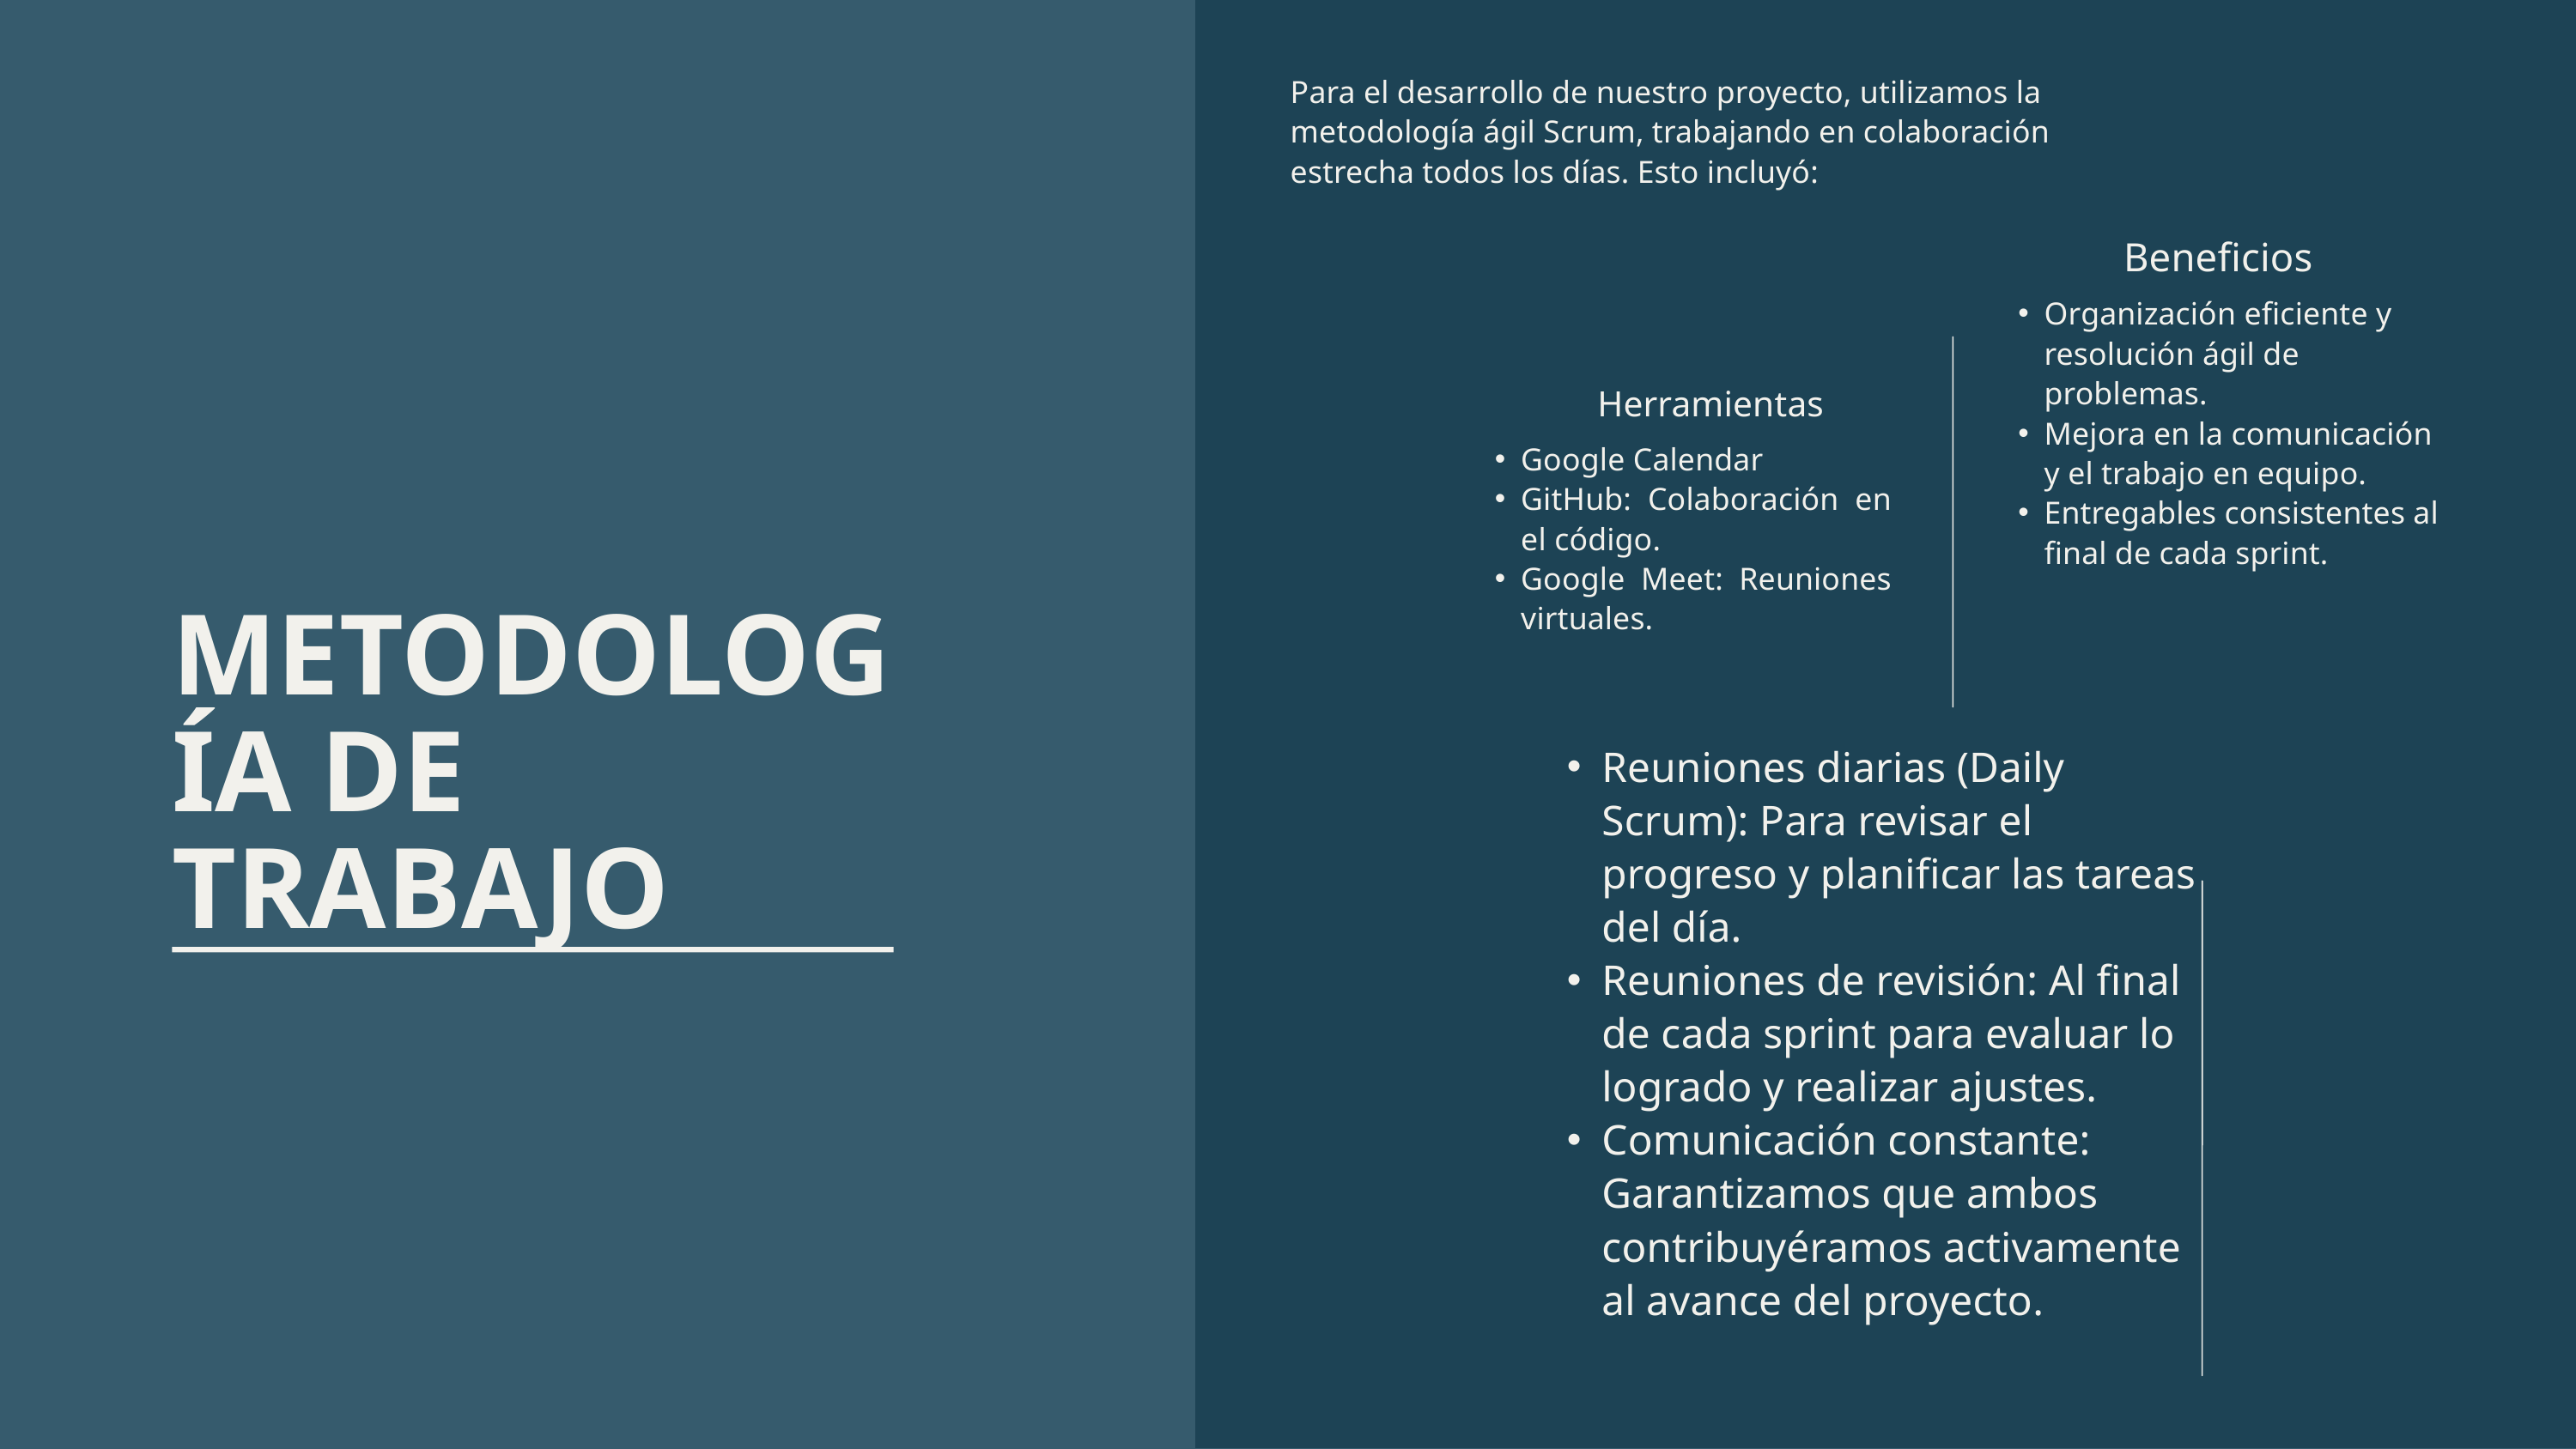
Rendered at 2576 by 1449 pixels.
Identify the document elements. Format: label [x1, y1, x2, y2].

text_box [0, 0, 1194, 1449]
text_box [1195, 0, 2576, 1449]
